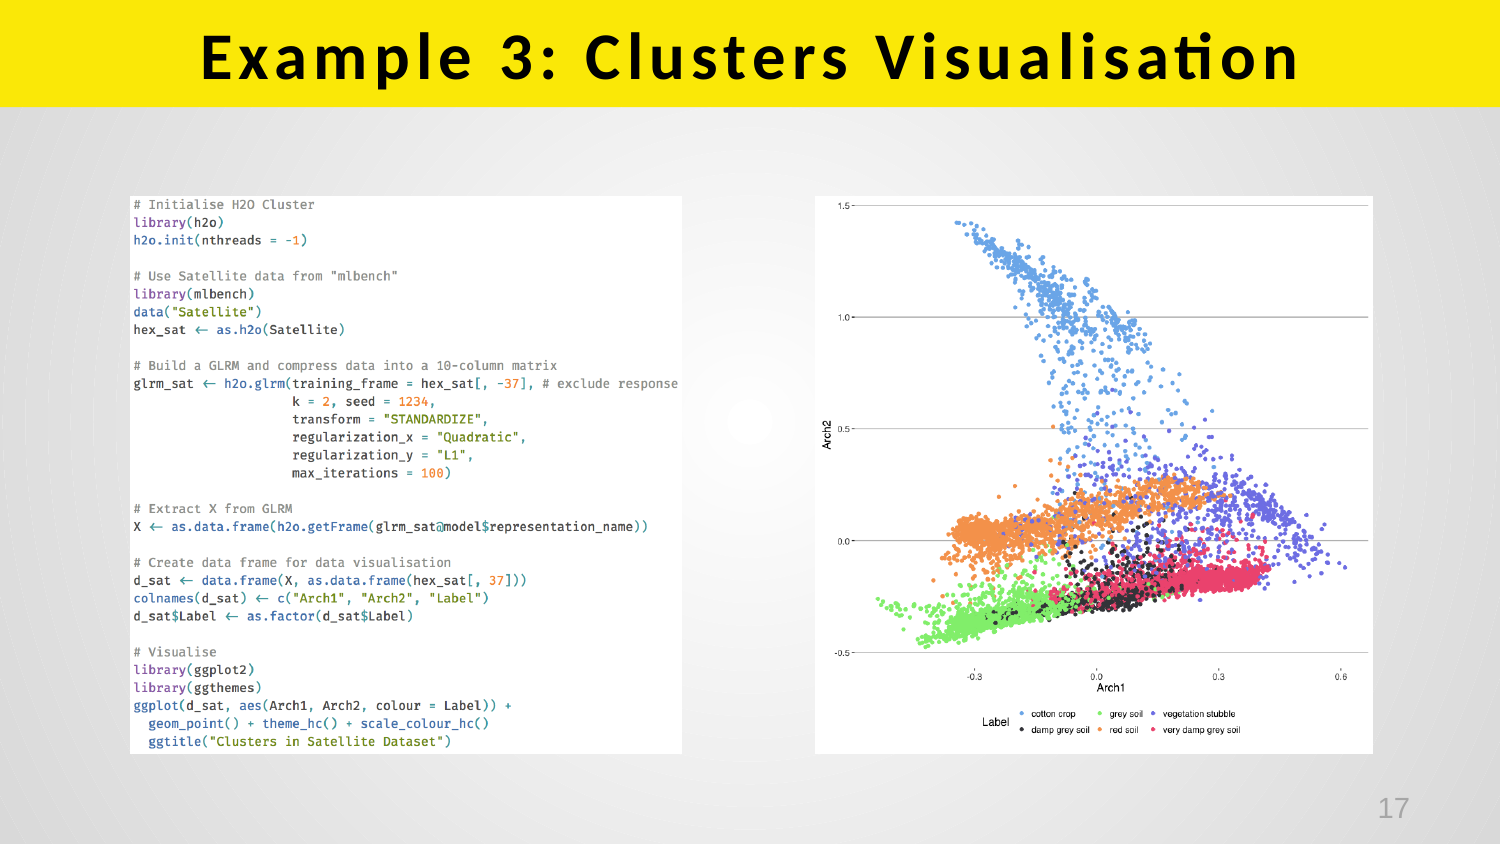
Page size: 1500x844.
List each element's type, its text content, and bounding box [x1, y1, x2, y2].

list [815, 196, 1373, 754]
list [130, 196, 683, 754]
title Example 3: Clusters Visualisation [75, 0, 1425, 108]
slide_number 17 [1074, 782, 1425, 827]
